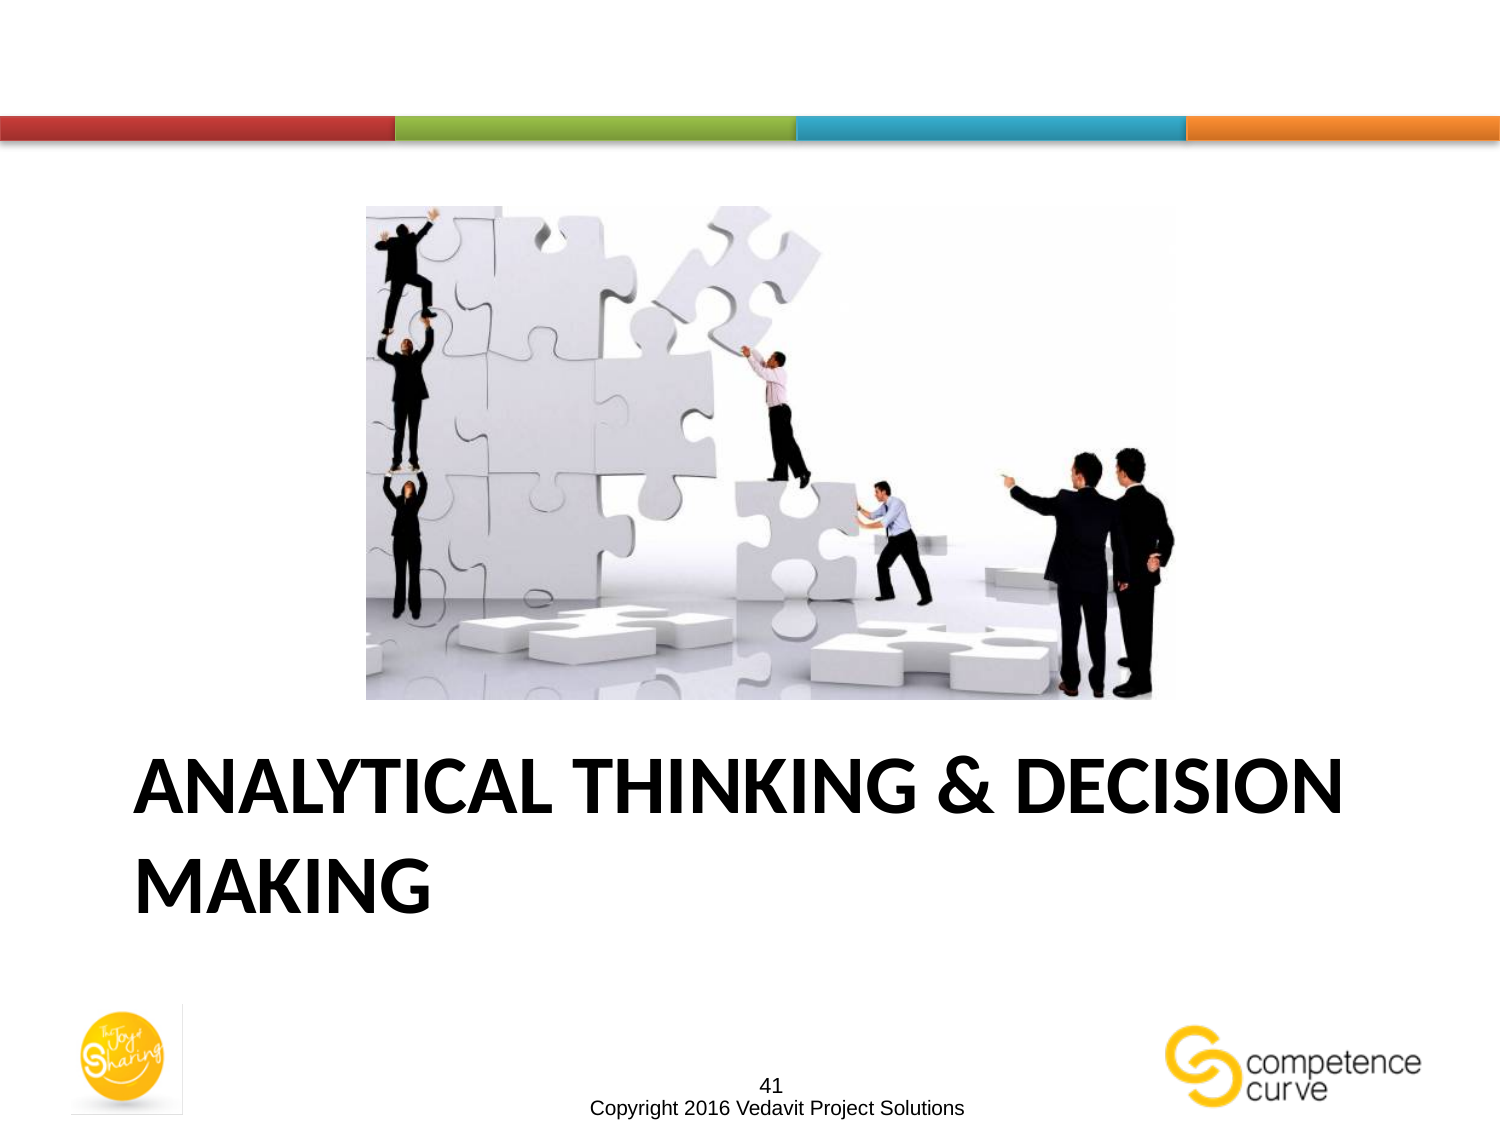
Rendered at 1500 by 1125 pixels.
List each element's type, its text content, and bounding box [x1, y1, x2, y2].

slide_number 41 [596, 1063, 947, 1087]
title Analytical Thinking & Decision making [118, 722, 1394, 947]
footer Copyright 2016 Vedavit Project Solutions [575, 1087, 1050, 1125]
picture [71, 1004, 184, 1116]
picture [366, 206, 1177, 700]
picture [1164, 1023, 1425, 1112]
